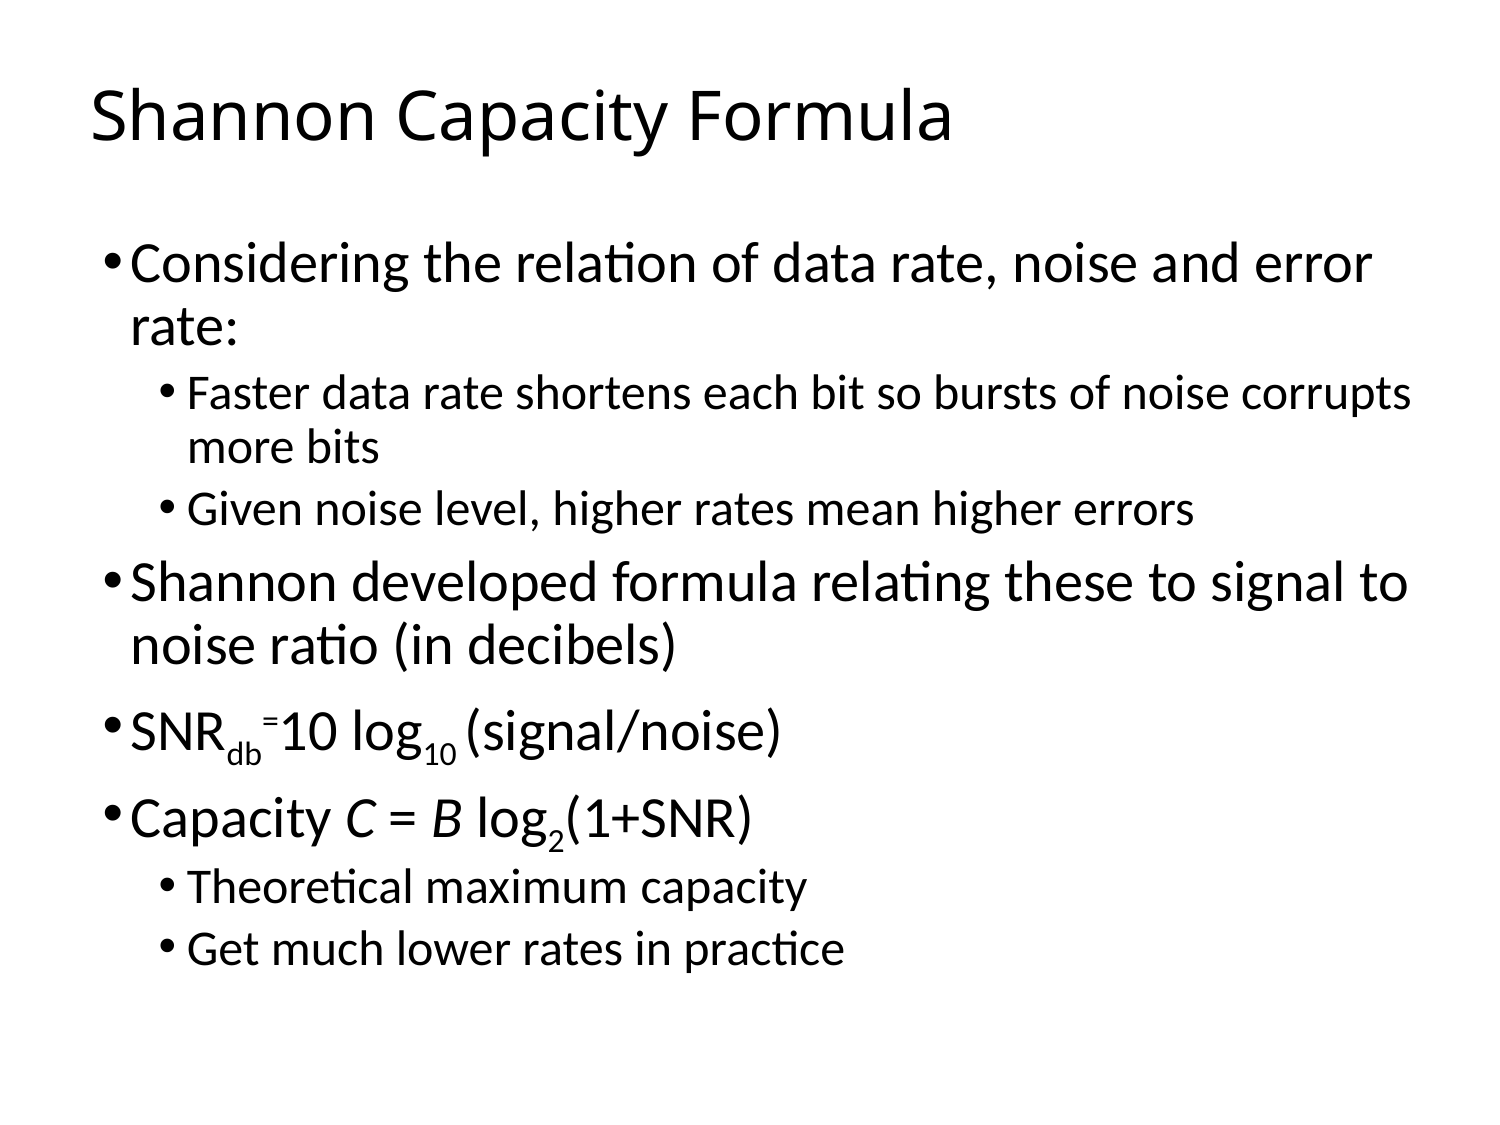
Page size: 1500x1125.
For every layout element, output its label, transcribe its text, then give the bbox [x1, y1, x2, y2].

list Considering the relation of data rate, noise and error rate: Faster data rate shortens each bit so bursts of noise corrupts more bits Given noise level, higher rates mean higher errors Shannon developed formula relating these to signal to noise ratio (in decibels) SNRdb=10 log10 (signal/noise) Capacity C = B log2(1+SNR) Theoretical maximum capacity Get much lower rates in practice [87, 224, 1438, 1075]
title Shannon Capacity Formula [75, 24, 1425, 212]
